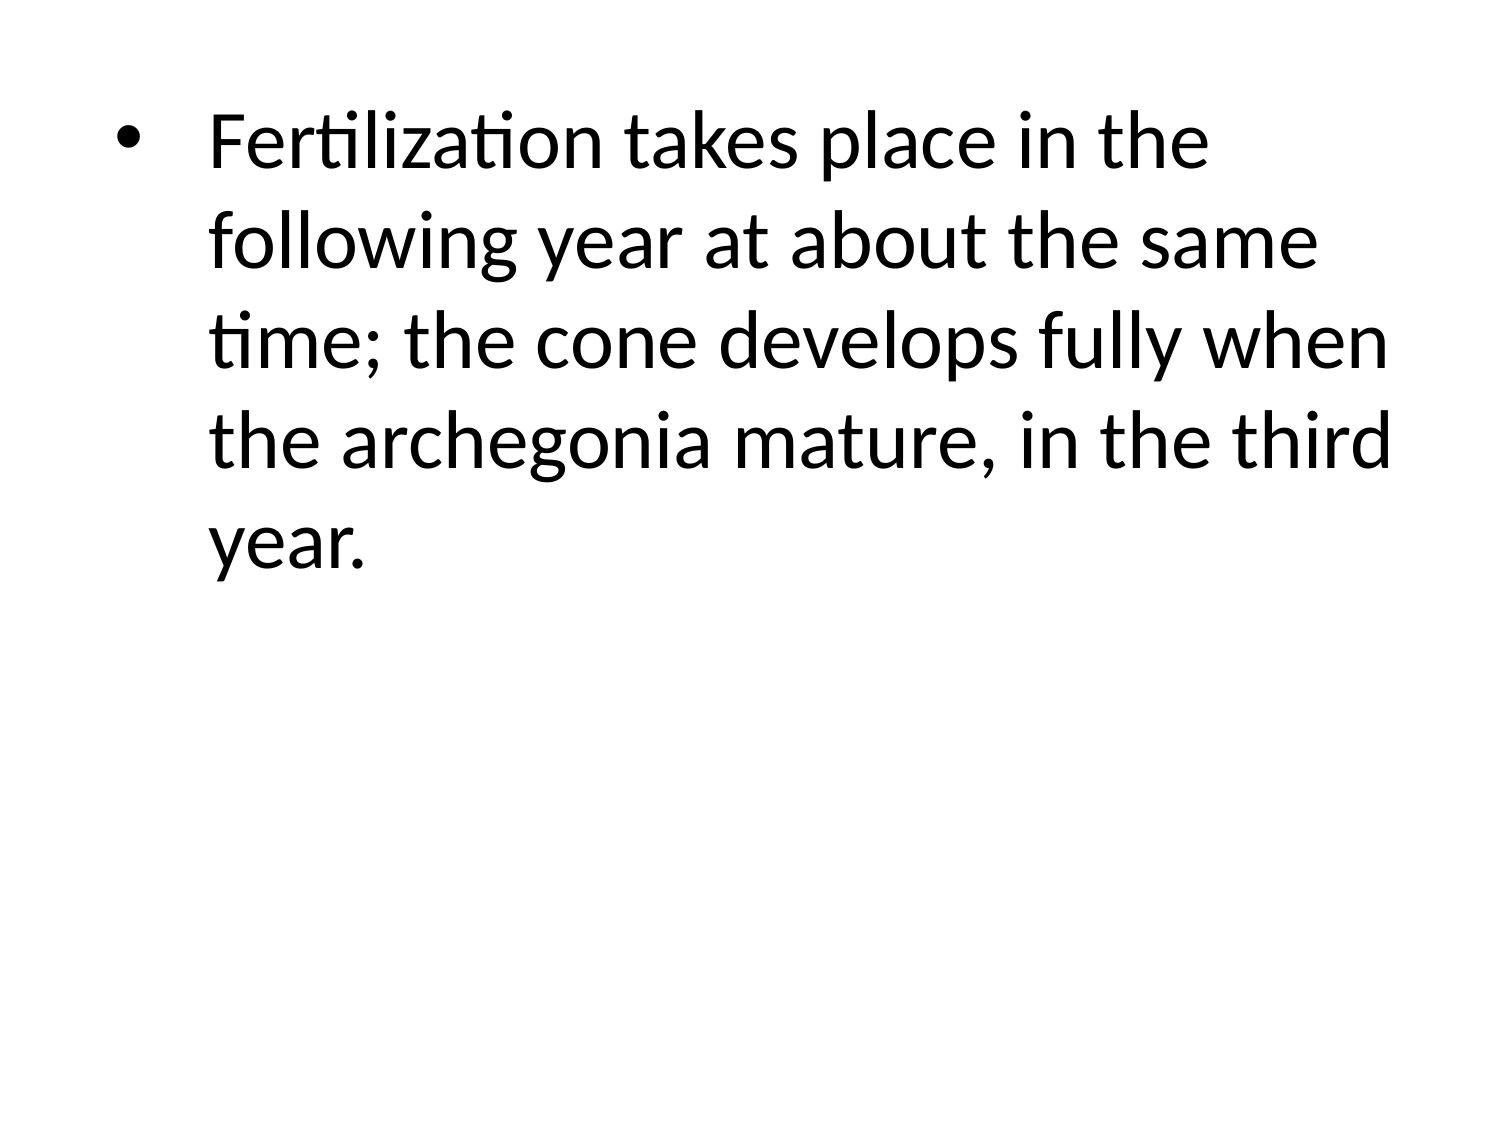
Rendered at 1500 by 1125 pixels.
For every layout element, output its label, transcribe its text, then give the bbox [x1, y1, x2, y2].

text_box Fertilization takes place in the following year at about the same time; the cone develops fully when the archegonia mature, in the third year. [100, 78, 1412, 593]
